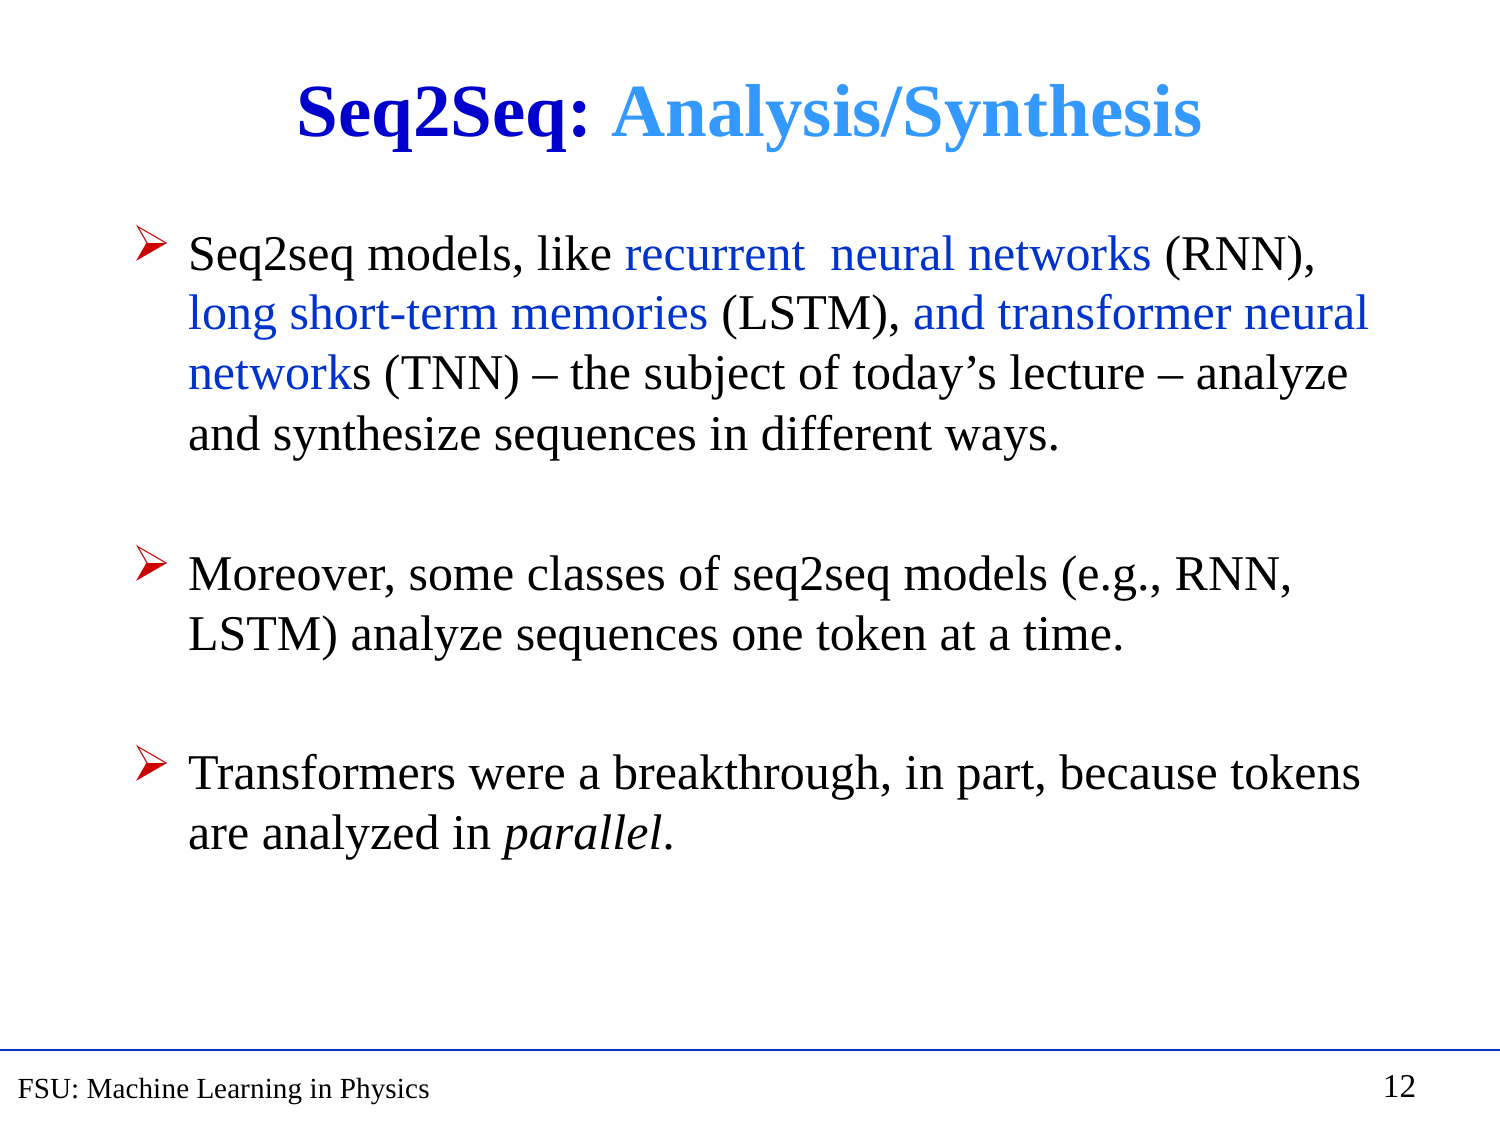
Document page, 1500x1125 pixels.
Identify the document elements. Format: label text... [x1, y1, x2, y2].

title Seq2Seq: Analysis/Synthesis [112, 37, 1388, 176]
list Seq2seq models, like recurrent neural networks (RNN), long short-term memories (LSTM), and transformer neural networks (TNN) – the subject of today’s lecture – analyze and synthesize sequences in different ways. Moreover, some classes of seq2seq models (e.g., RNN, LSTM) analyze sequences one token at a time. Transformers were a breakthrough, in part, because tokens are analyzed in parallel. [116, 212, 1392, 1004]
